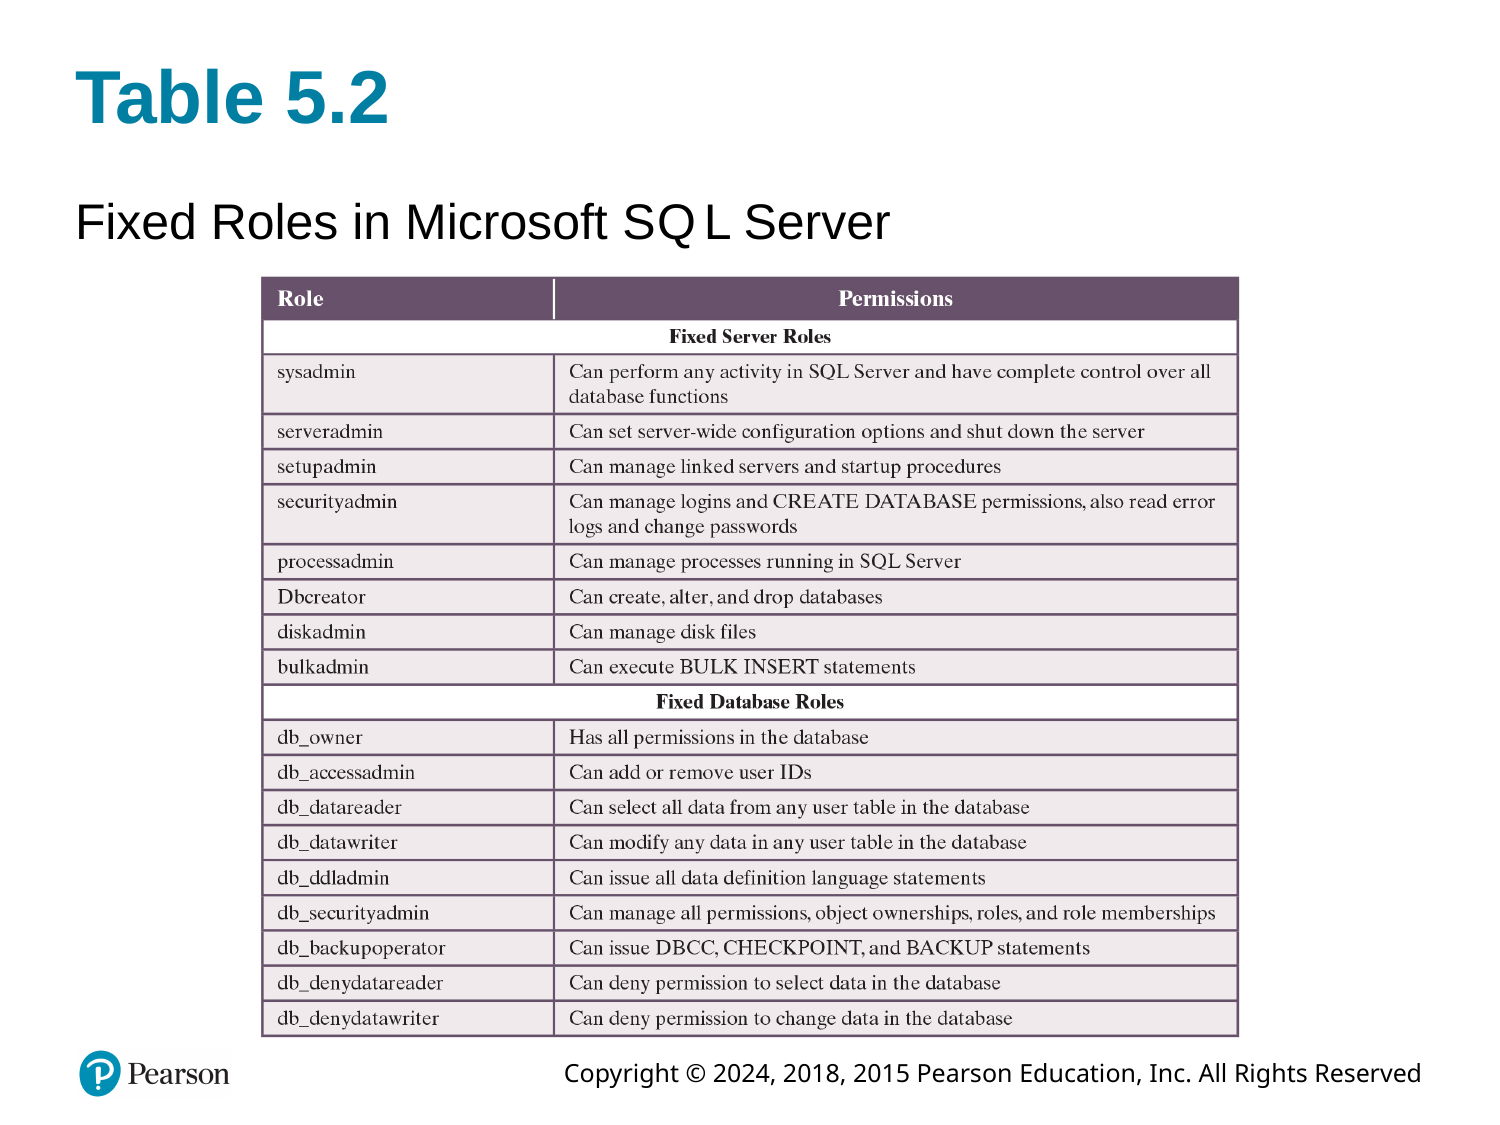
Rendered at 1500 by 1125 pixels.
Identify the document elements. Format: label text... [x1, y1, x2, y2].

picture [257, 273, 1242, 1040]
list Fixed Roles in Microsoft S Q L Server [75, 0, 1425, 542]
picture [78, 1049, 231, 1098]
